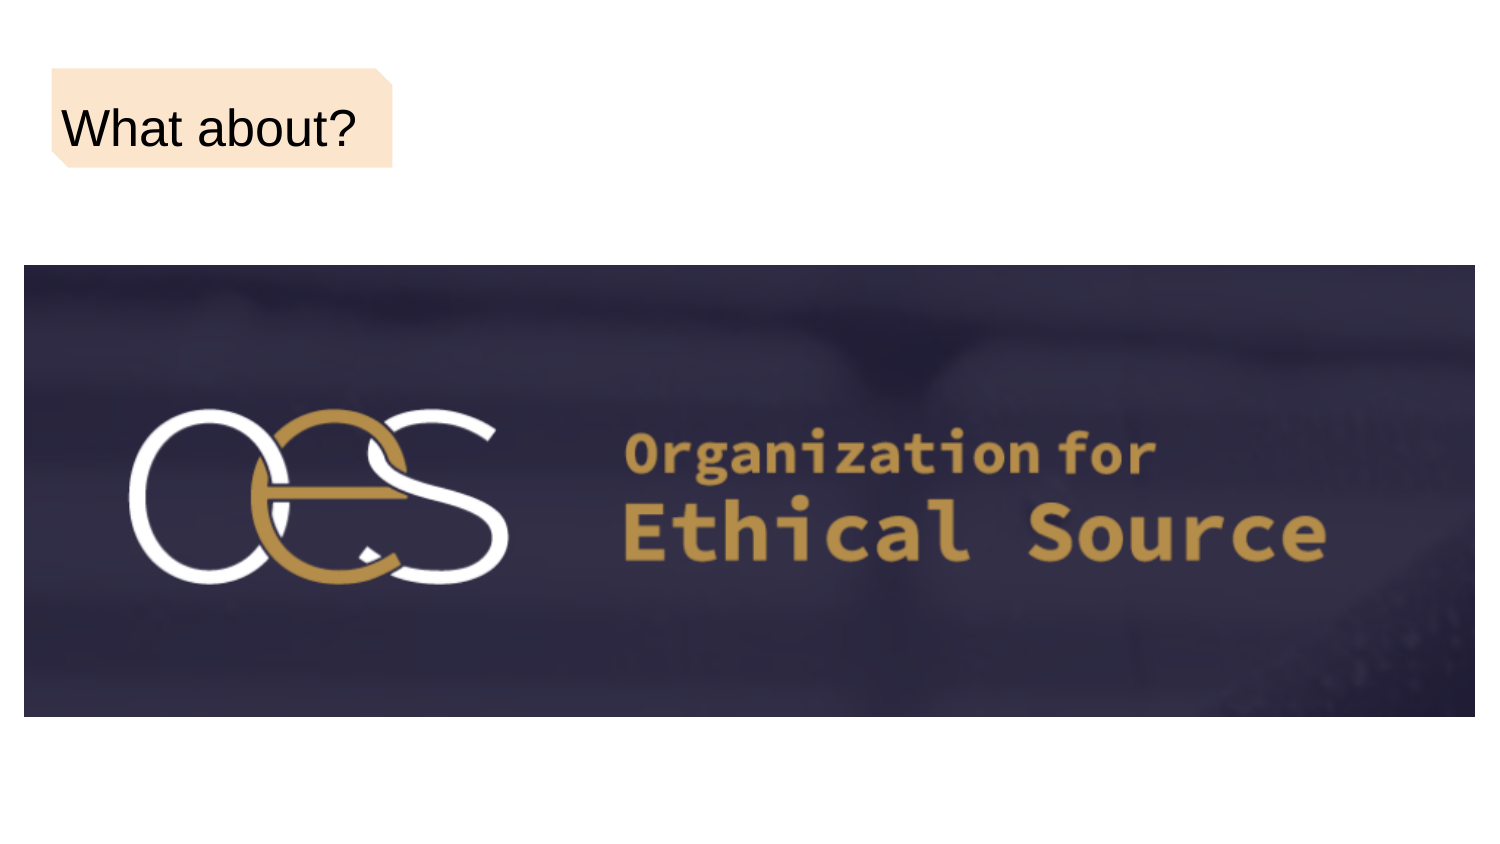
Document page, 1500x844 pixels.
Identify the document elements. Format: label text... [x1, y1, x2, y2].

text_box [64, 165, 394, 169]
title What about? [46, 70, 523, 165]
picture [24, 265, 1476, 717]
